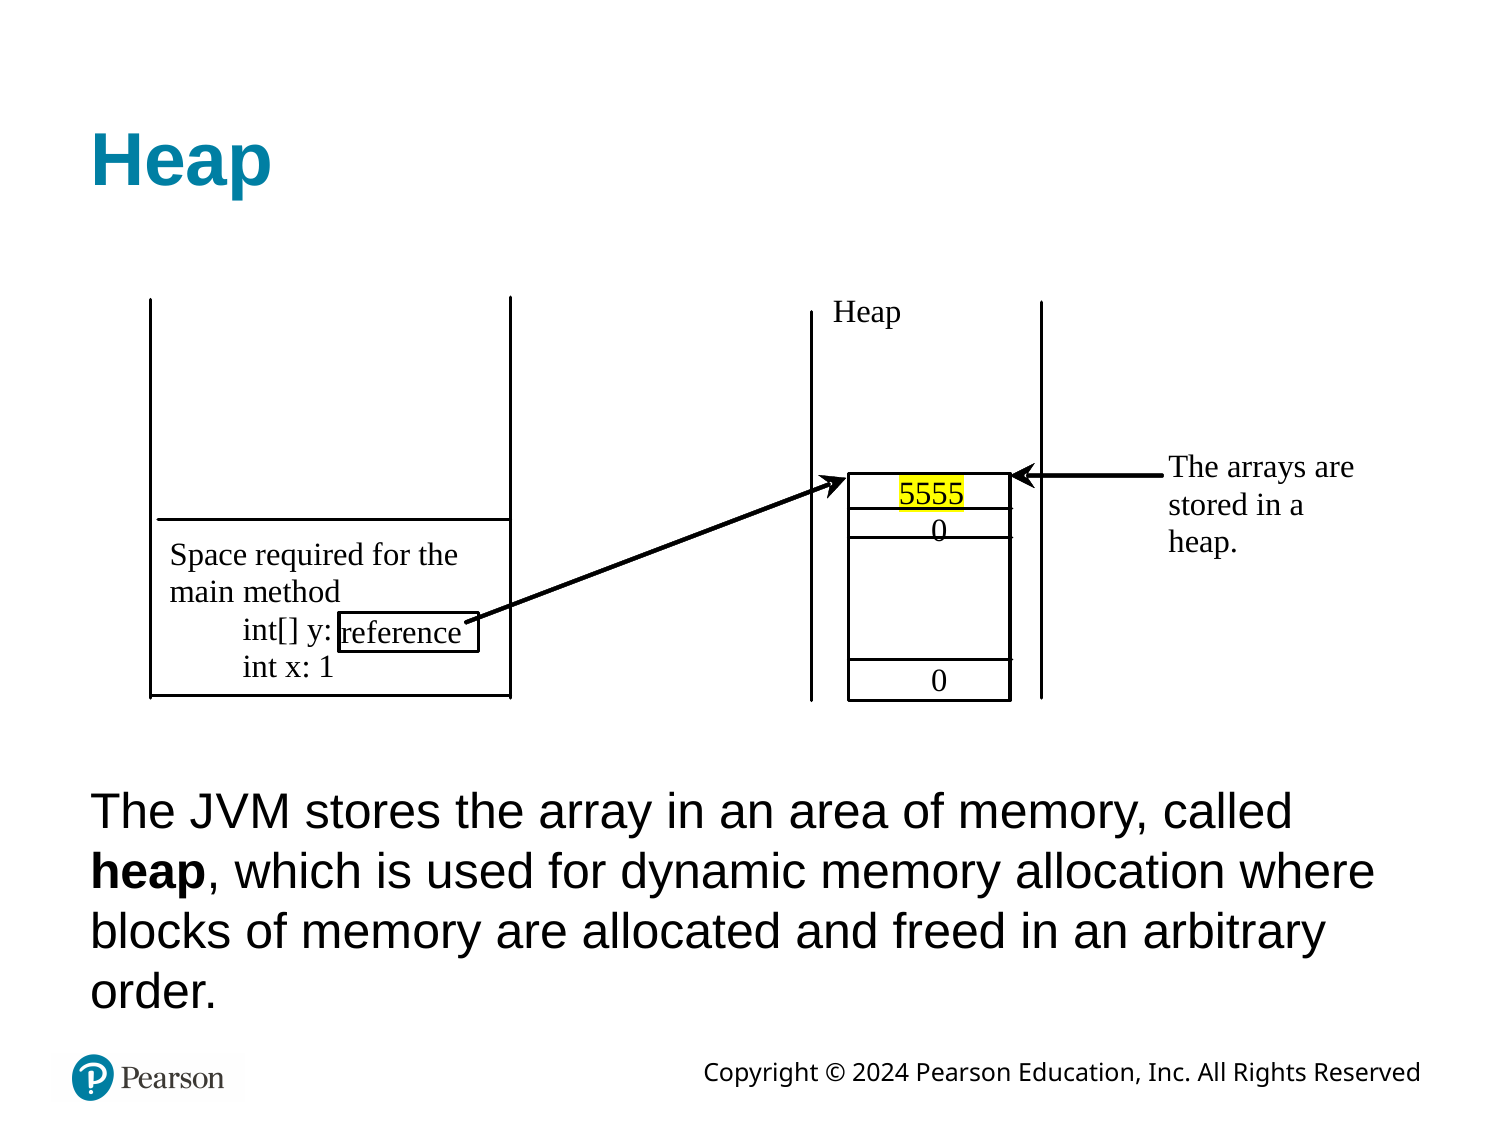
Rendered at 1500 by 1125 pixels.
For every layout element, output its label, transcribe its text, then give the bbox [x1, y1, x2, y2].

title Heap [75, 35, 1425, 216]
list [88, 279, 1411, 721]
list The J V M stores the array in an area of memory, called heap, which is used for dynamic memory allocation where blocks of memory are allocated and freed in an arbitrary order. [75, 763, 1425, 1029]
picture [51, 1053, 245, 1102]
